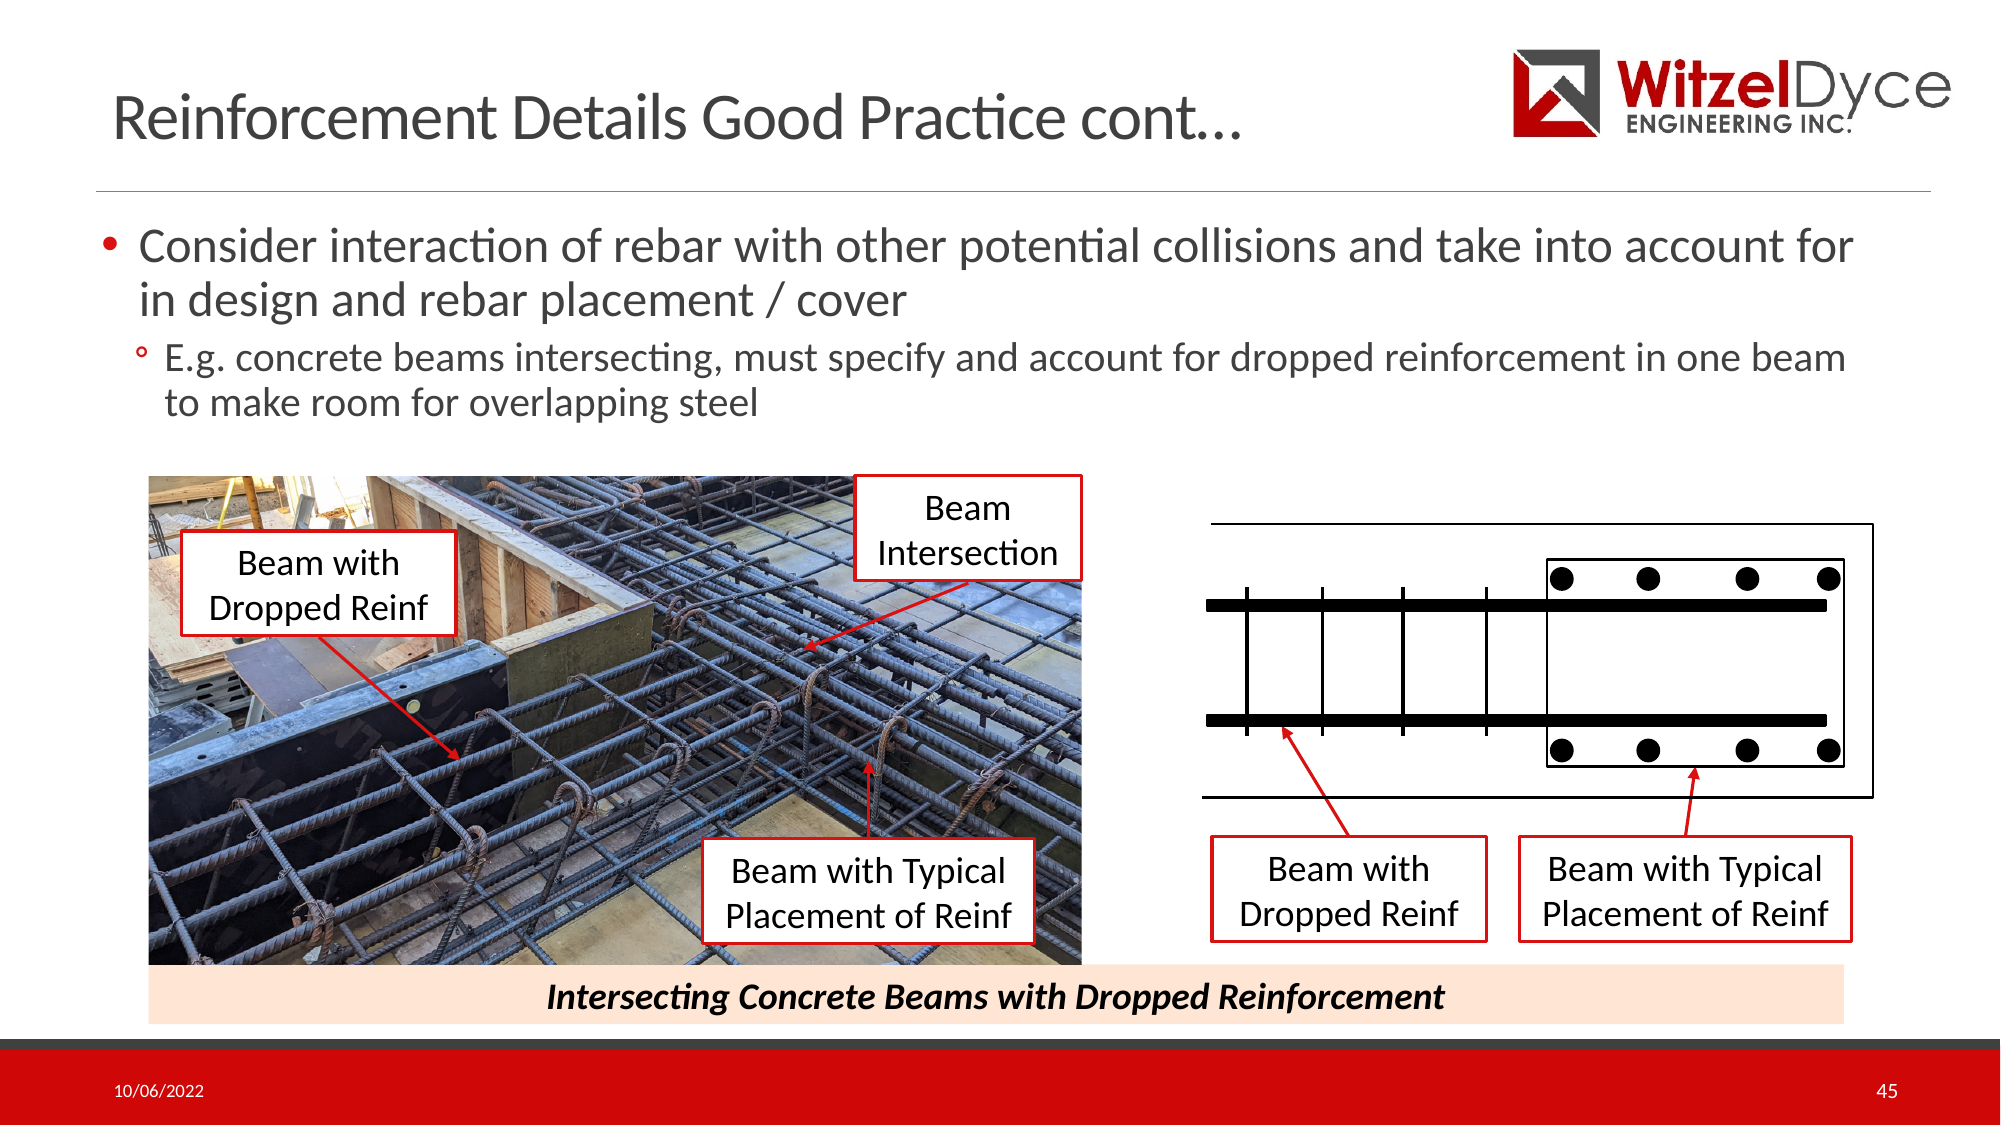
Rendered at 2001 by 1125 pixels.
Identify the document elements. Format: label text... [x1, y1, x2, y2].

list Consider interaction of rebar with other potential collisions and take into account for in design and rebar placement / cover E.g. concrete beams intersecting, must specify and account for dropped reinforcement in one beam to make room for overlapping steel [86, 211, 1902, 1060]
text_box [148, 475, 1874, 1026]
picture [1506, 41, 1957, 145]
title Reinforcement Details Good Practice cont… [97, 47, 1913, 192]
